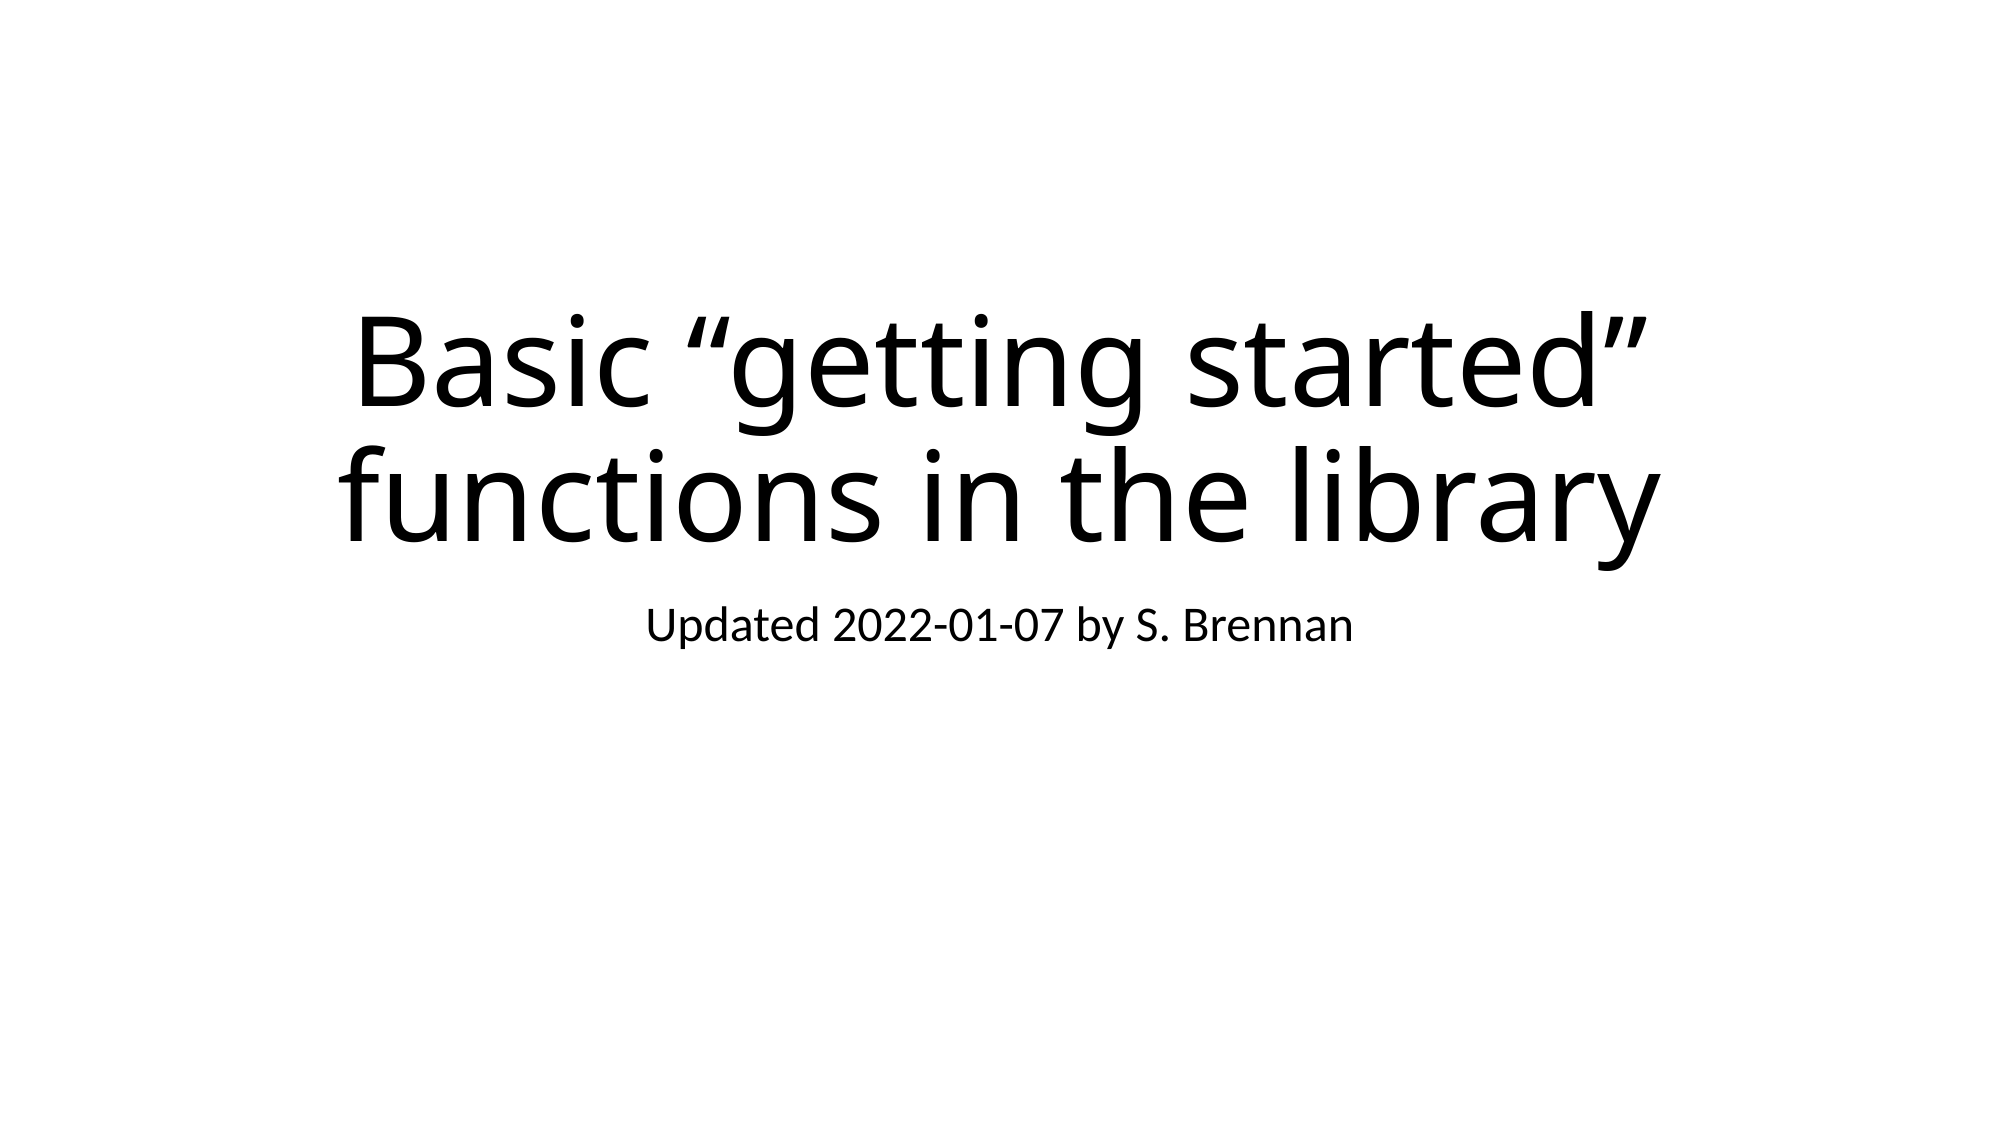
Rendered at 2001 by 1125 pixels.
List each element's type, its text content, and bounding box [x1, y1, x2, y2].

title Basic “getting started” functions in the library [249, 184, 1750, 576]
subtitle Updated 2022-01-07 by S. Brennan [249, 590, 1750, 863]
